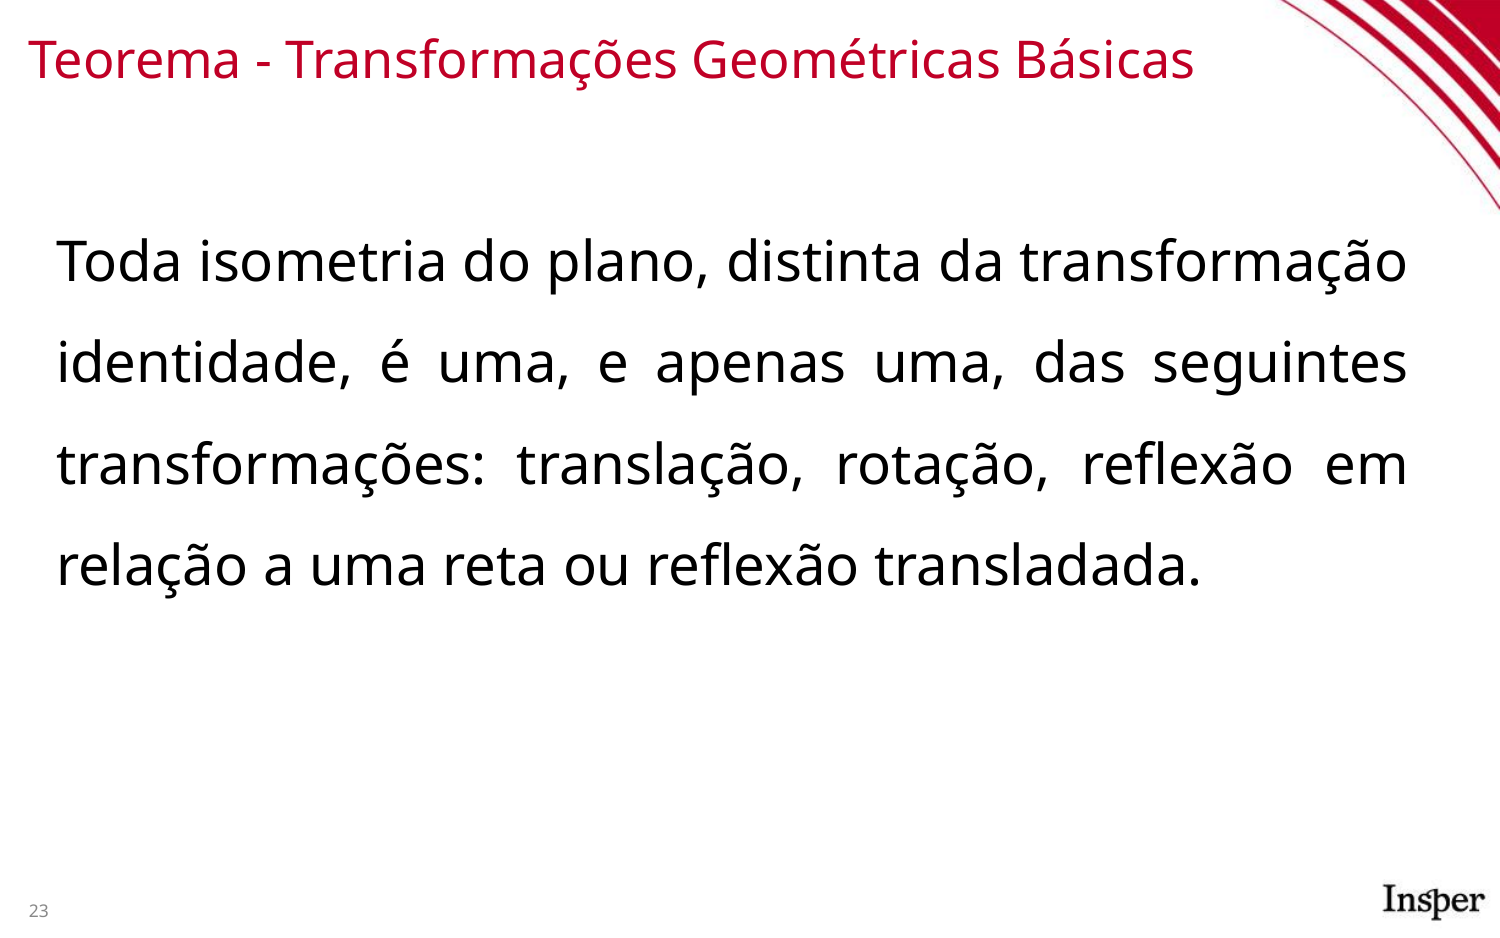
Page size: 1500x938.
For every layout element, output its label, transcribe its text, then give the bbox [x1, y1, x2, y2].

picture [249, 0, 1500, 938]
slide_number 23 [0, 887, 78, 938]
text_box Toda isometria do plano, distinta da transformação identidade, é uma, e apenas uma, das seguintes transformações: translação, rotação, reflexão em relação a uma reta ou reflexão transladada. [40, 184, 1424, 715]
title Teorema - Transformações Geométricas Básicas [13, 18, 1397, 104]
